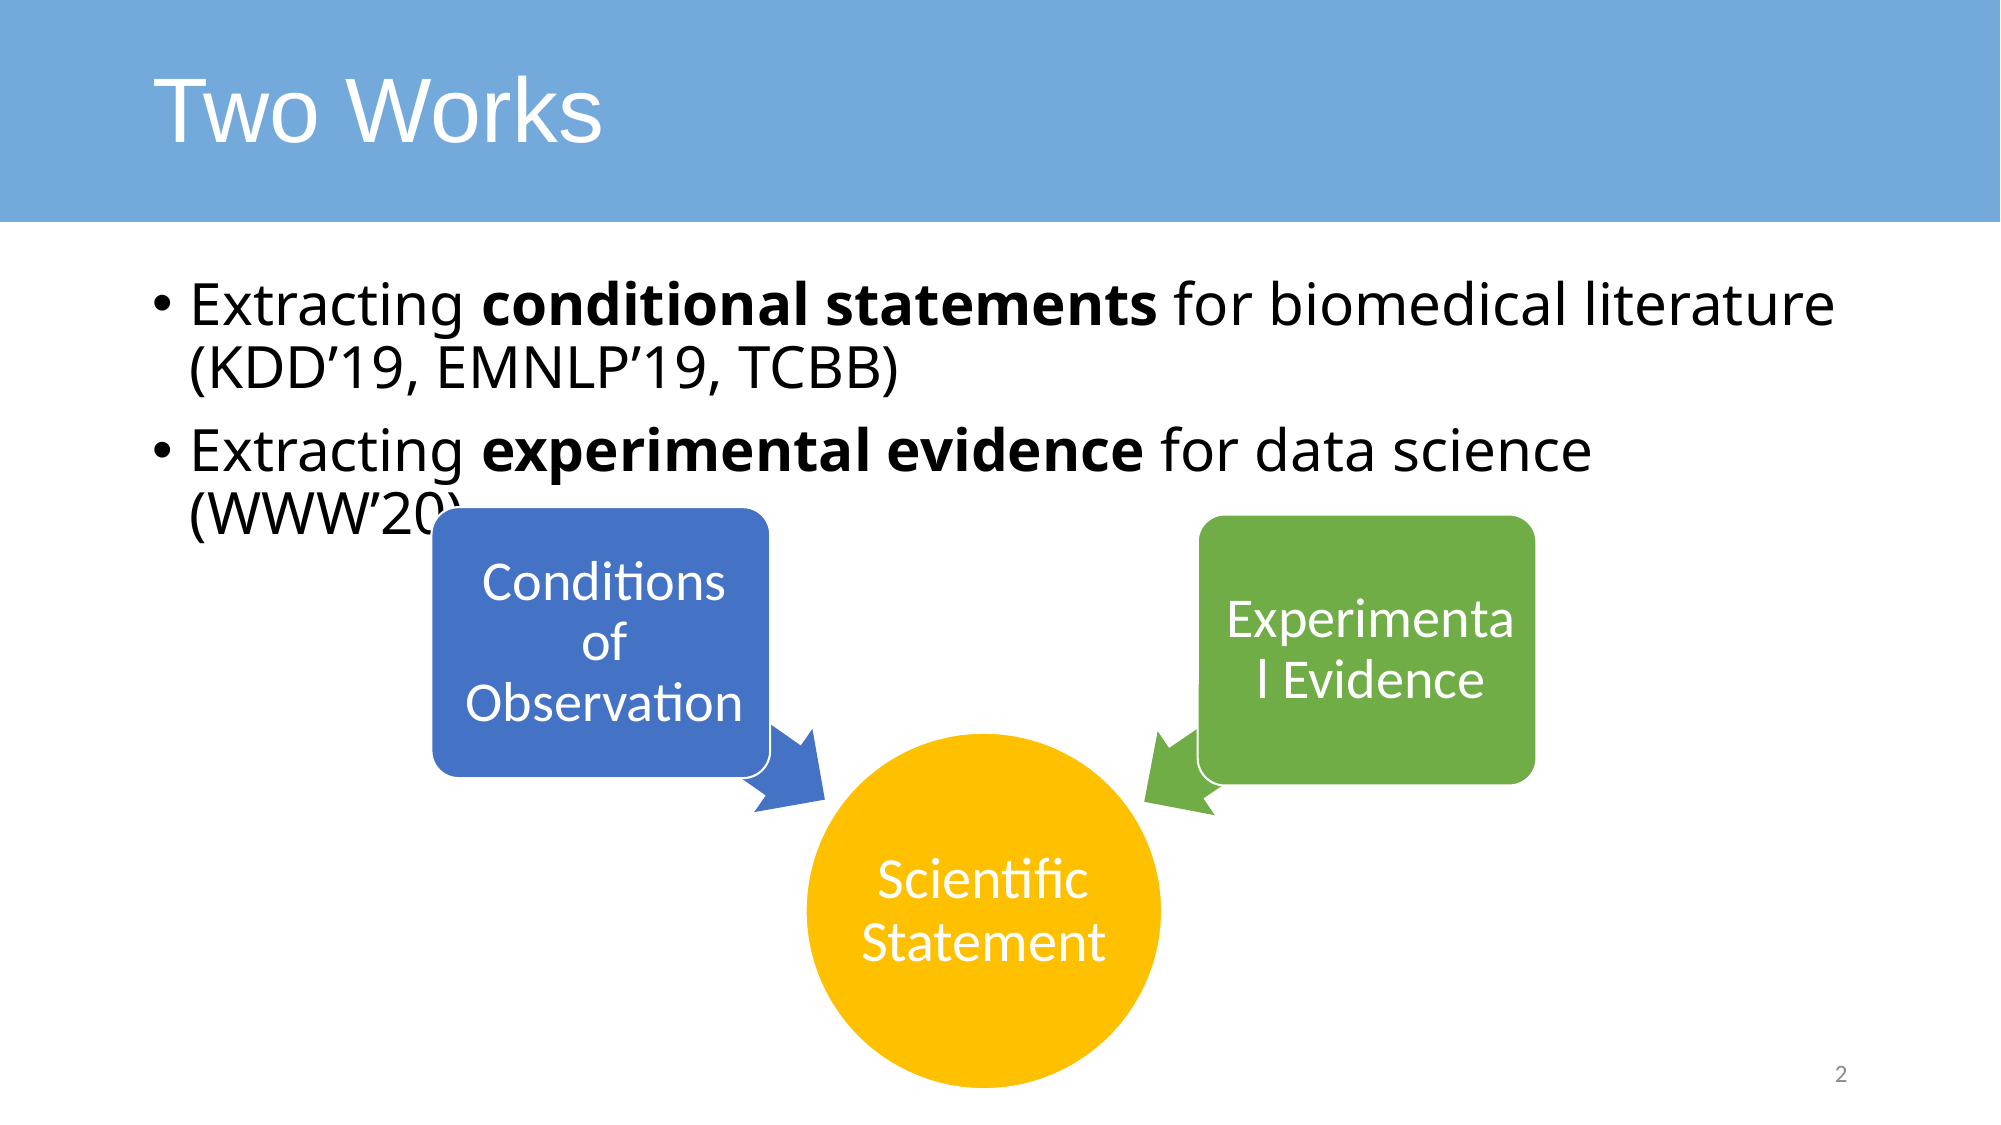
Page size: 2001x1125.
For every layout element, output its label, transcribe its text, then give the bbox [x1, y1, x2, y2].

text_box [317, 507, 1651, 1090]
slide_number 2 [1412, 1042, 1863, 1103]
title Two Works [137, 4, 1863, 222]
list Extracting conditional statements for biomedical literature (KDD’19, EMNLP’19, TCBB) Extracting experimental evidence for data science (WWW’20) [137, 267, 1863, 1014]
